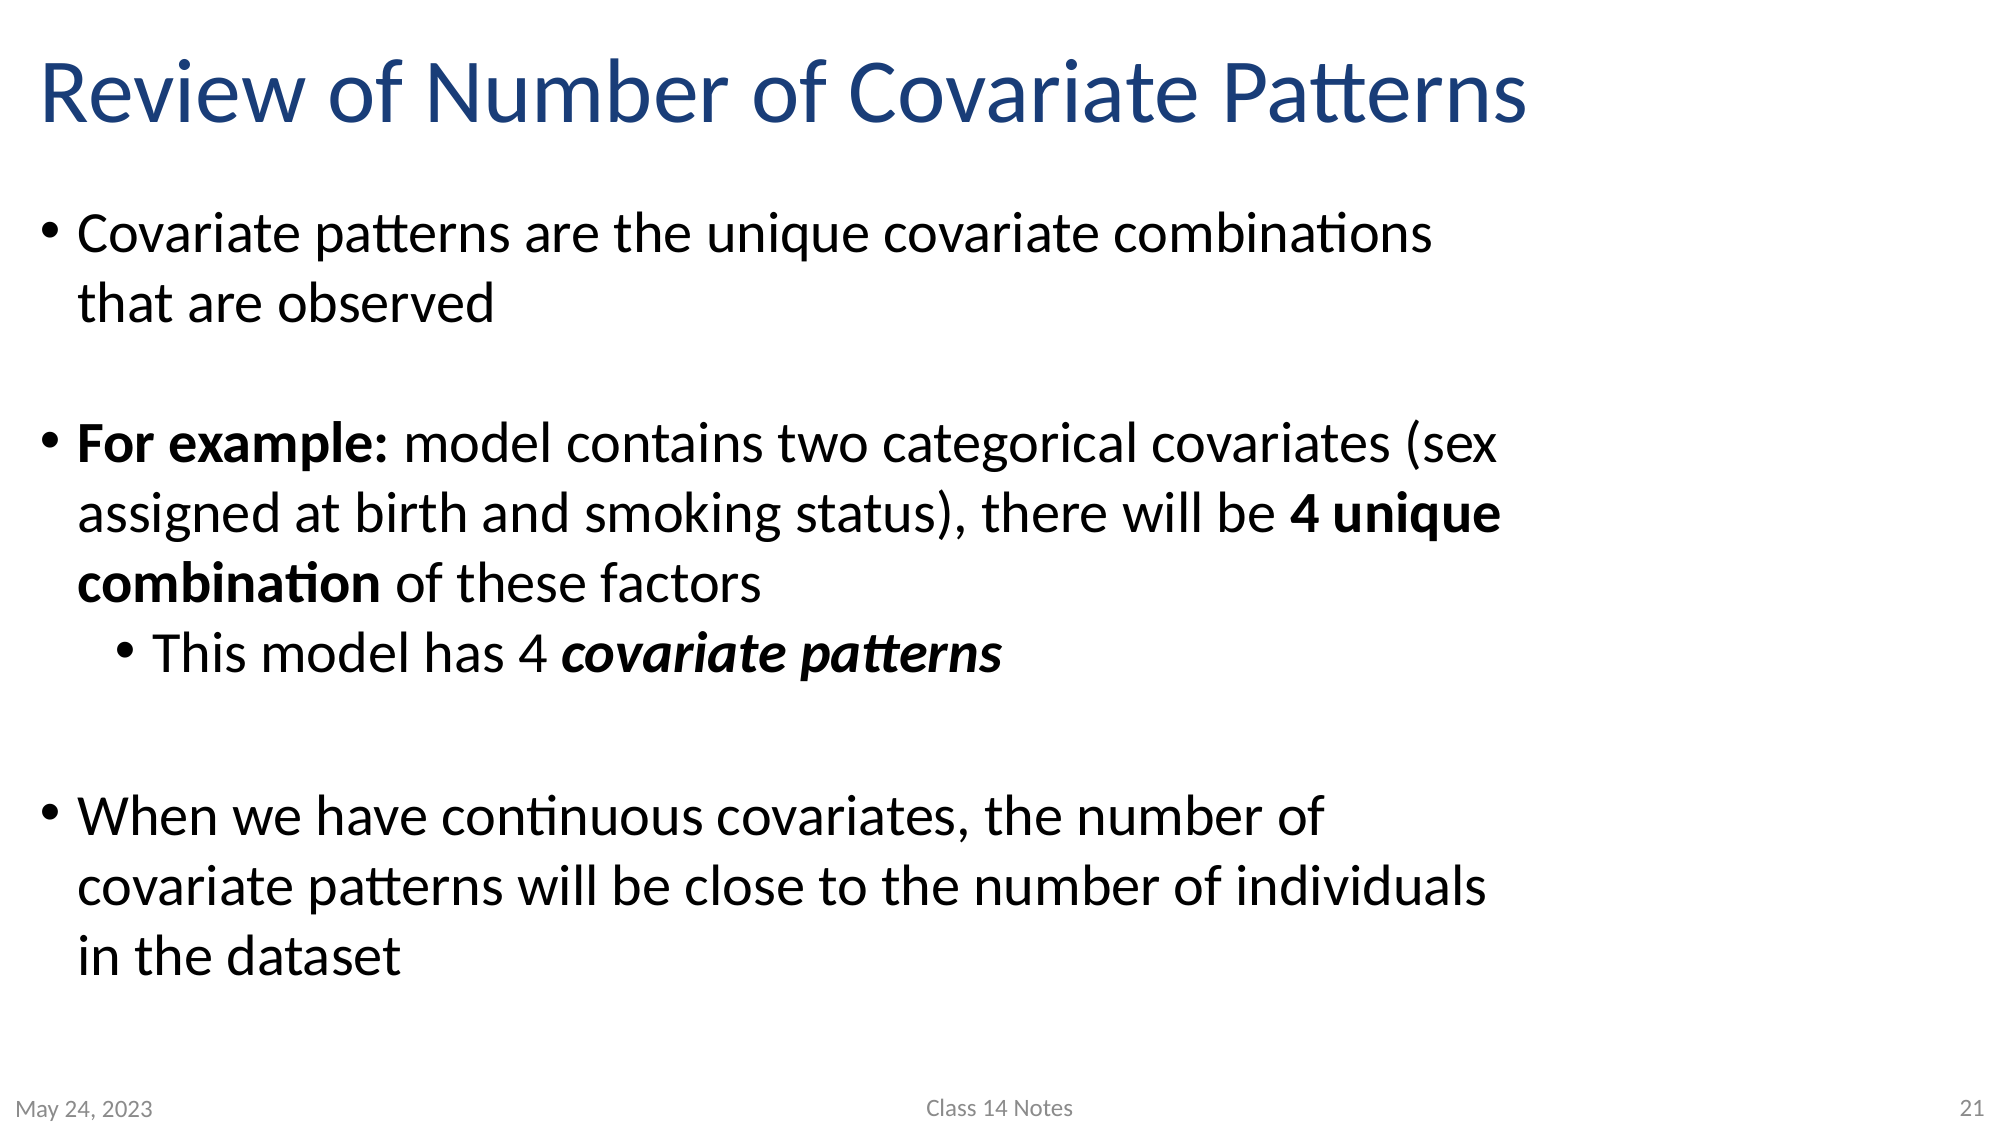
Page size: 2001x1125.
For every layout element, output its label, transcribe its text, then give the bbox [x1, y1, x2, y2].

footer Class 14 Notes [662, 1087, 1338, 1125]
list Covariate patterns are the unique covariate combinations that are observed For example: model contains two categorical covariates (sex assigned at birth and smoking status), there will be 4 unique combination of these factors This model has 4 covariate patterns When we have continuous covariates, the number of covariate patterns will be close to the number of individuals in the dataset [24, 187, 1525, 1075]
slide_number 21 [1550, 1087, 2000, 1125]
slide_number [0, 1089, 450, 1125]
title Review of Number of Covariate Patterns [24, 24, 1975, 163]
